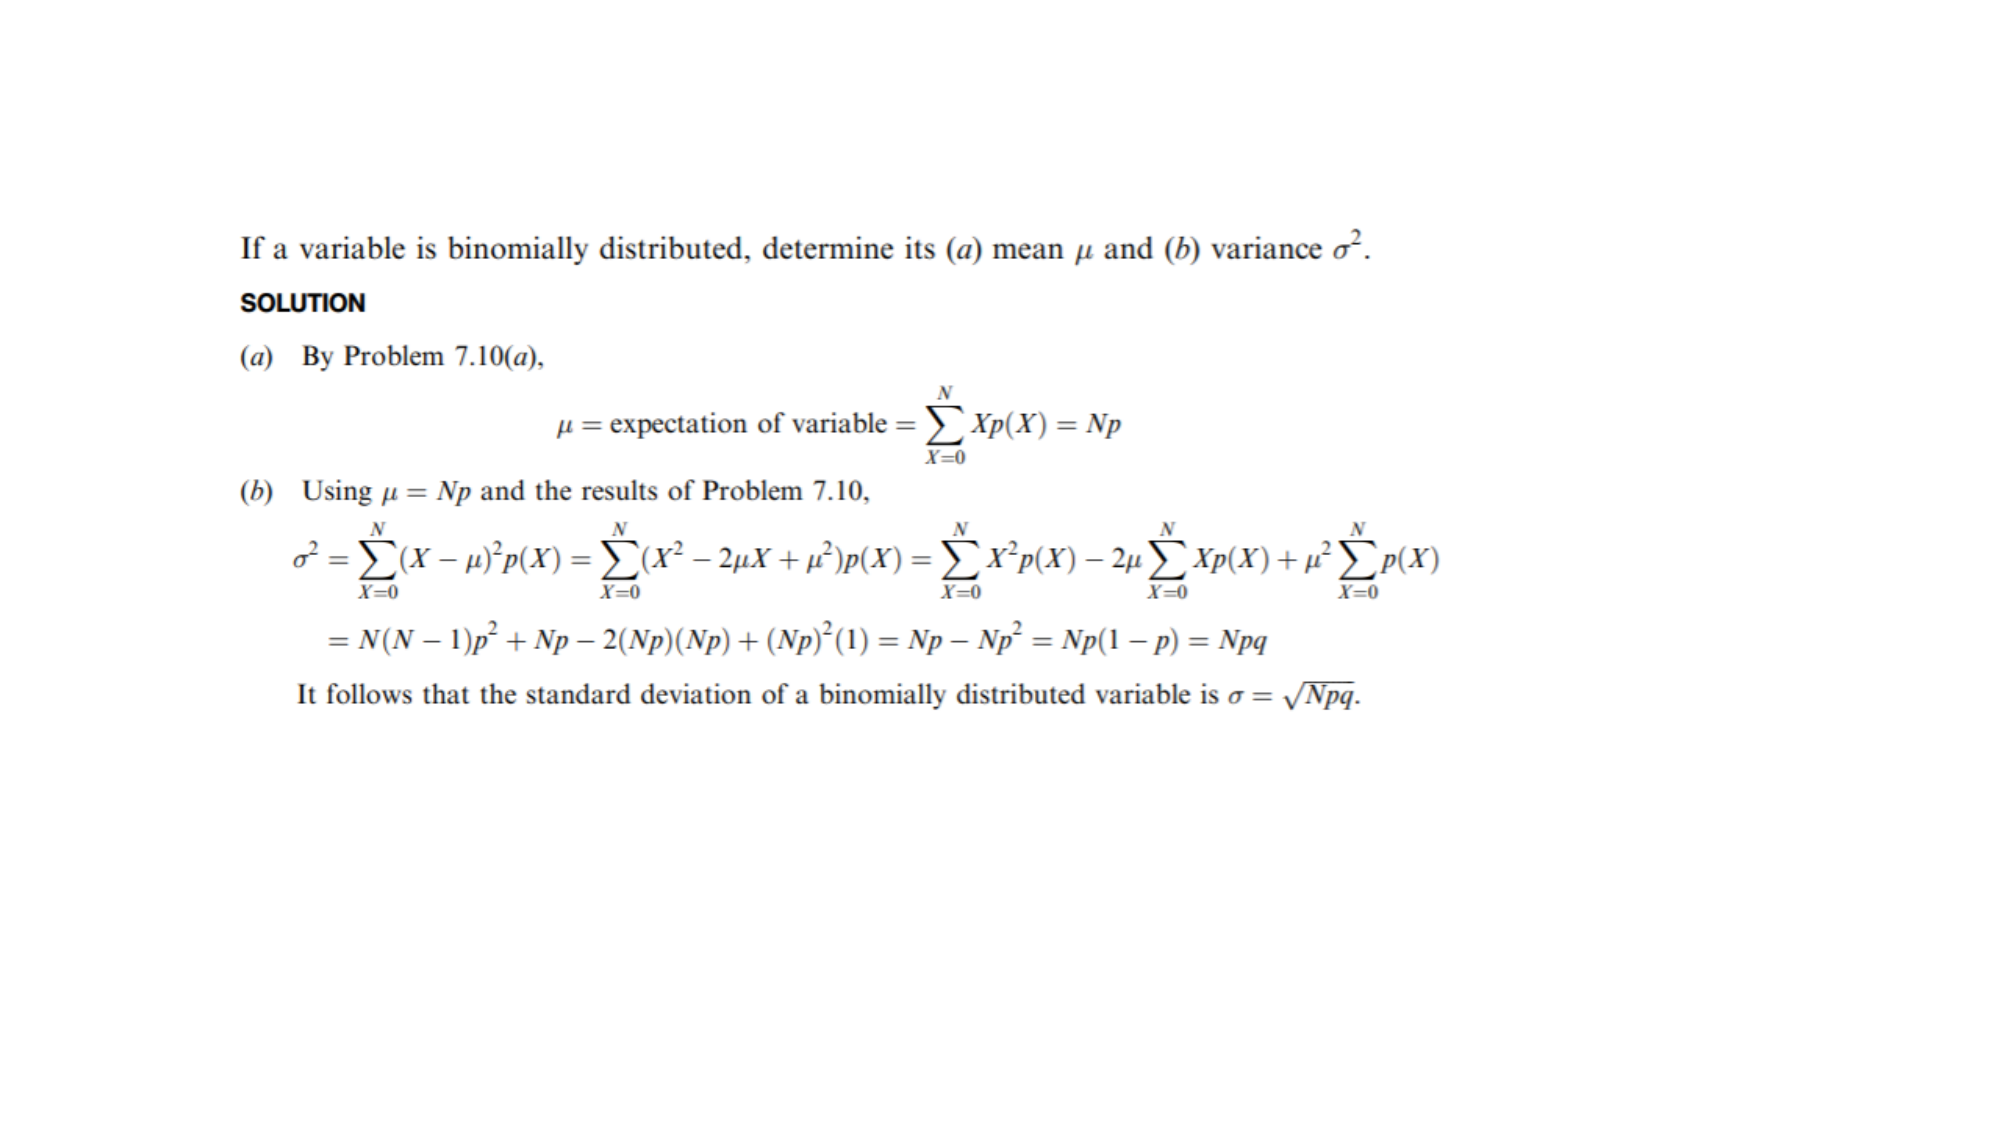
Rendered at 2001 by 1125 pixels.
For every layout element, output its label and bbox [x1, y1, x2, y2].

list [235, 215, 1492, 732]
